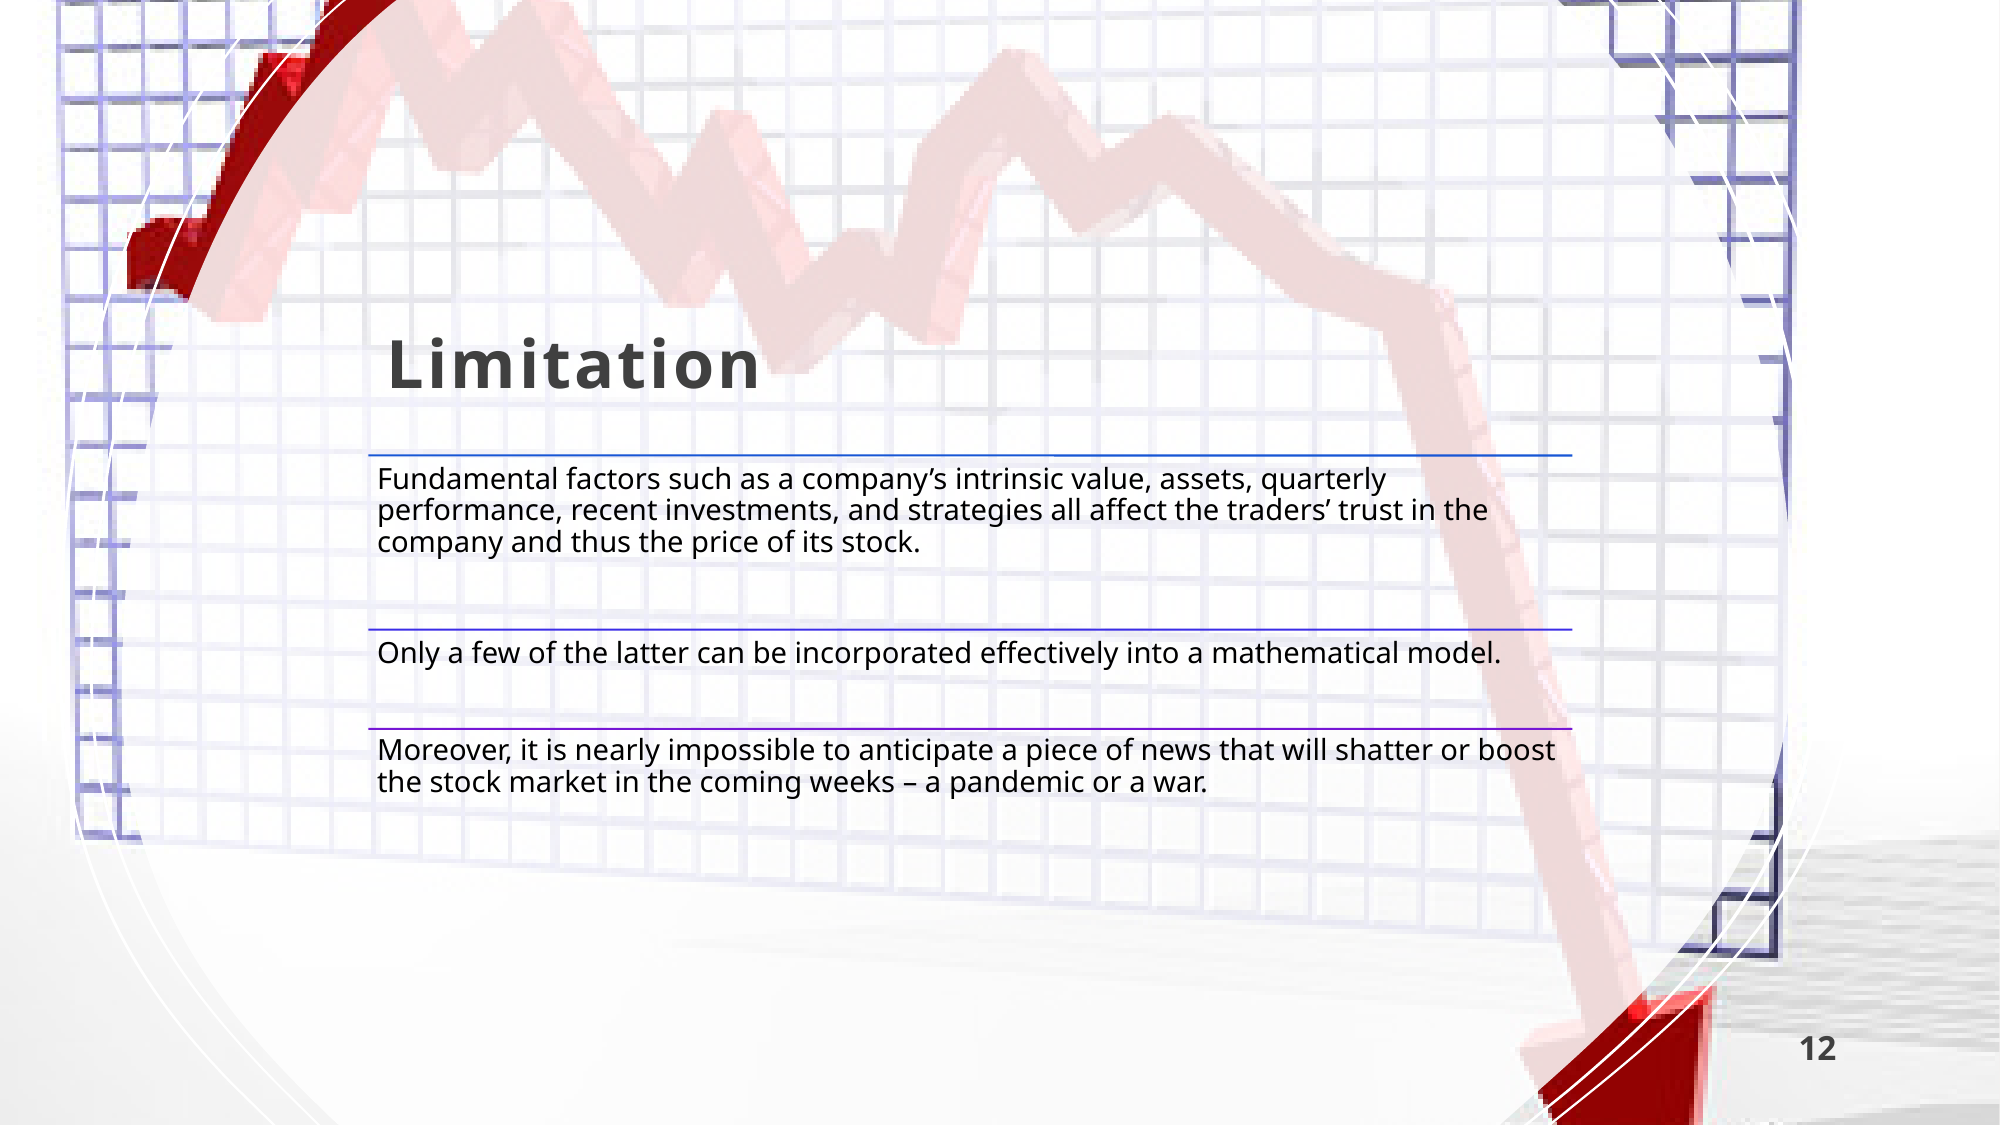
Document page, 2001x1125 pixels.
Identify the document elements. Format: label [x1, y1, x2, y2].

picture [0, 0, 2000, 1125]
list [368, 454, 1573, 979]
